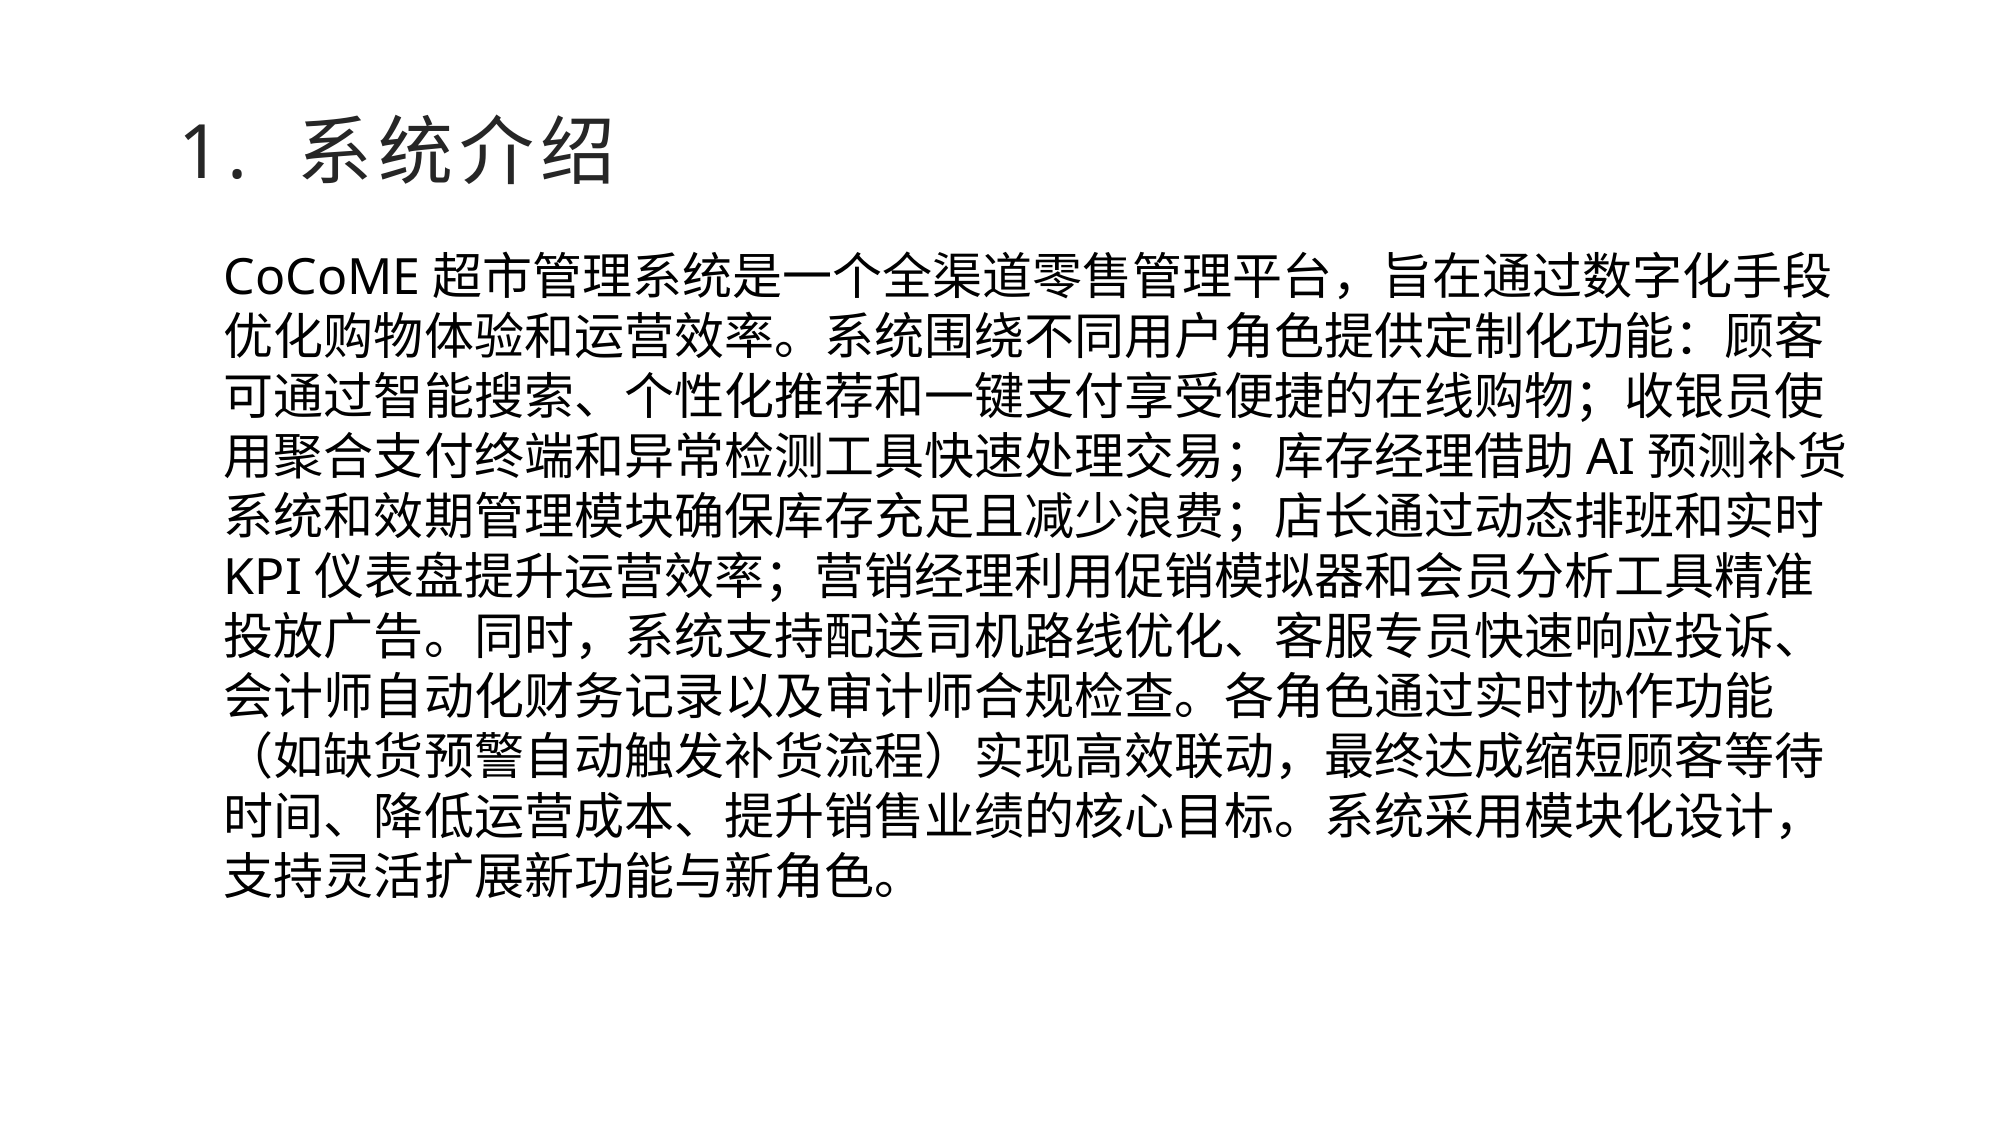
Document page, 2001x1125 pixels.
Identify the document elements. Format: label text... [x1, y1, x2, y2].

text_box CoCoME超市管理系统是一个全渠道零售管理平台，旨在通过数字化手段优化购物体验和运营效率。系统围绕不同用户角色提供定制化功能：顾客可通过智能搜索、个性化推荐和一键支付享受便捷的在线购物；收银员使用聚合支付终端和异常检测工具快速处理交易；库存经理借助AI预测补货系统和效期管理模块确保库存充足且减少浪费；店长通过动态排班和实时KPI仪表盘提升运营效率；营销经理利用促销模拟器和会员分析工具精准投放广告。同时，系统支持配送司机路线优化、客服专员快速响应投诉、会计师自动化财务记录以及审计师合规检查。各角色通过实时协作功能（如缺货预警自动触发补货流程）实现高效联动，最终达成缩短顾客等待时间、降低运营成本、提升销售业绩的核心目标。系统采用模块化设计，支持灵活扩展新功能与新角色。 [209, 236, 1868, 987]
title 1. 系统介绍 [141, 75, 653, 201]
